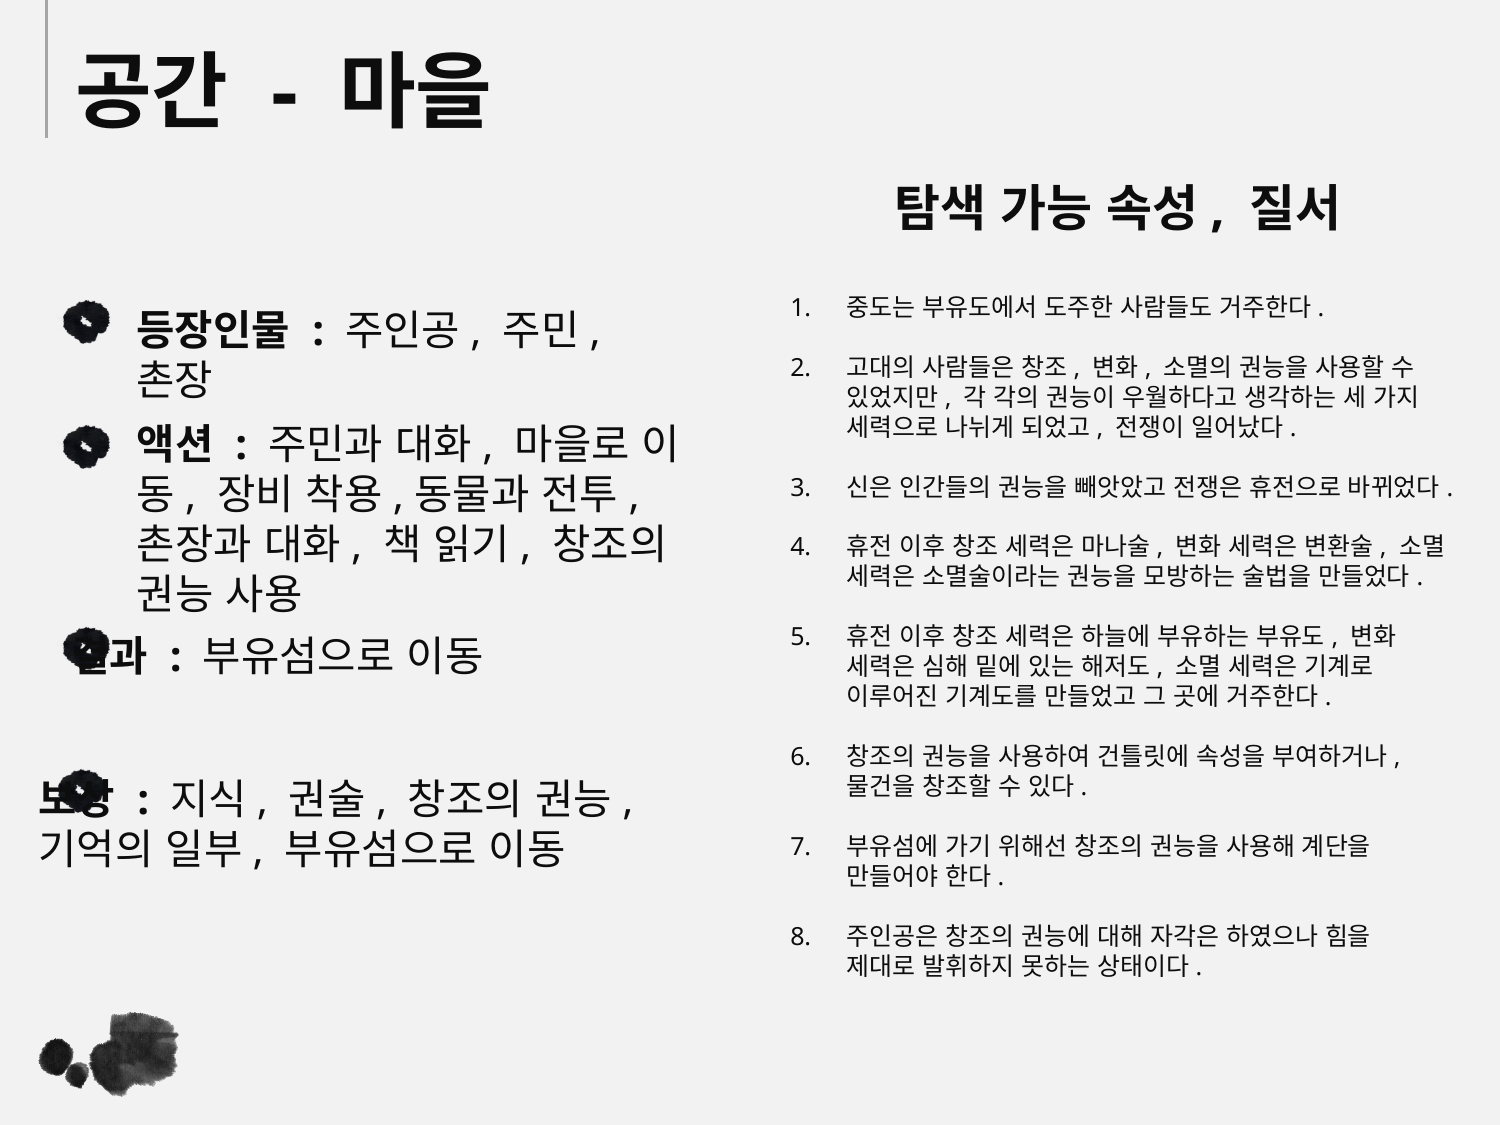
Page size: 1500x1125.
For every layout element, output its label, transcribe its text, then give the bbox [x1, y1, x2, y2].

picture [56, 417, 119, 477]
text_box 공간 - 마을 [60, 30, 564, 146]
text_box 보상 : 지식, 권술, 창조의 권능, 기억의 일부, 부유섬으로 이동 [23, 765, 649, 881]
text_box 탐색 가능 속성, 질서 [878, 168, 1358, 244]
text_box 중도는 부유도에서 도주한 사람들도 거주한다. 고대의 사람들은 창조, 변화, 소멸의 권능을 사용할 수 있었지만, 각 각의 권능이 우월하다고 생각하는 세 가지 세력으로 나뉘게 되었고, 전쟁이 일어났다. 신은 인간들의 권능을 빼앗았고 전쟁은 휴전으로 바뀌었다. 휴전 이후 창조 세력은 마나술, 변화 세력은 변환술, 소멸 세력은 소멸술이라는 권능을 모방하는 술법을 만들었다. 휴전 이후 창조 세력은 하늘에 부유하는 부유도, 변화 세력은 심해 밑에 있는 해저도, 소멸 세력은 기계로 이루어진 기계도를 만들었고 그 곳에 거주한다. 창조의 권능을 사용하여 건틀릿에 속성을 부여하거나, 물건을 창조할 수 있다. 부유섬에 가기 위해선 창조의 권능을 사용해 계단을 만들어야 한다. 주인공은 창조의 권능에 대해 자각은 하였으나 힘을 제대로 발휘하지 못하는 상태이다. [775, 283, 1461, 988]
text_box 결과 : 부유섬으로 이동 [56, 622, 499, 688]
text_box 등장인물 : 주인공, 주민, 촌장 [121, 296, 622, 411]
picture [51, 761, 114, 821]
picture [16, 987, 209, 1114]
text_box 액션 : 주민과 대화, 마을로 이동, 장비 착용,동물과 전투, 촌장과 대화, 책 읽기, 창조의 권능 사용 [122, 410, 747, 626]
picture [56, 292, 119, 352]
picture [56, 618, 119, 679]
